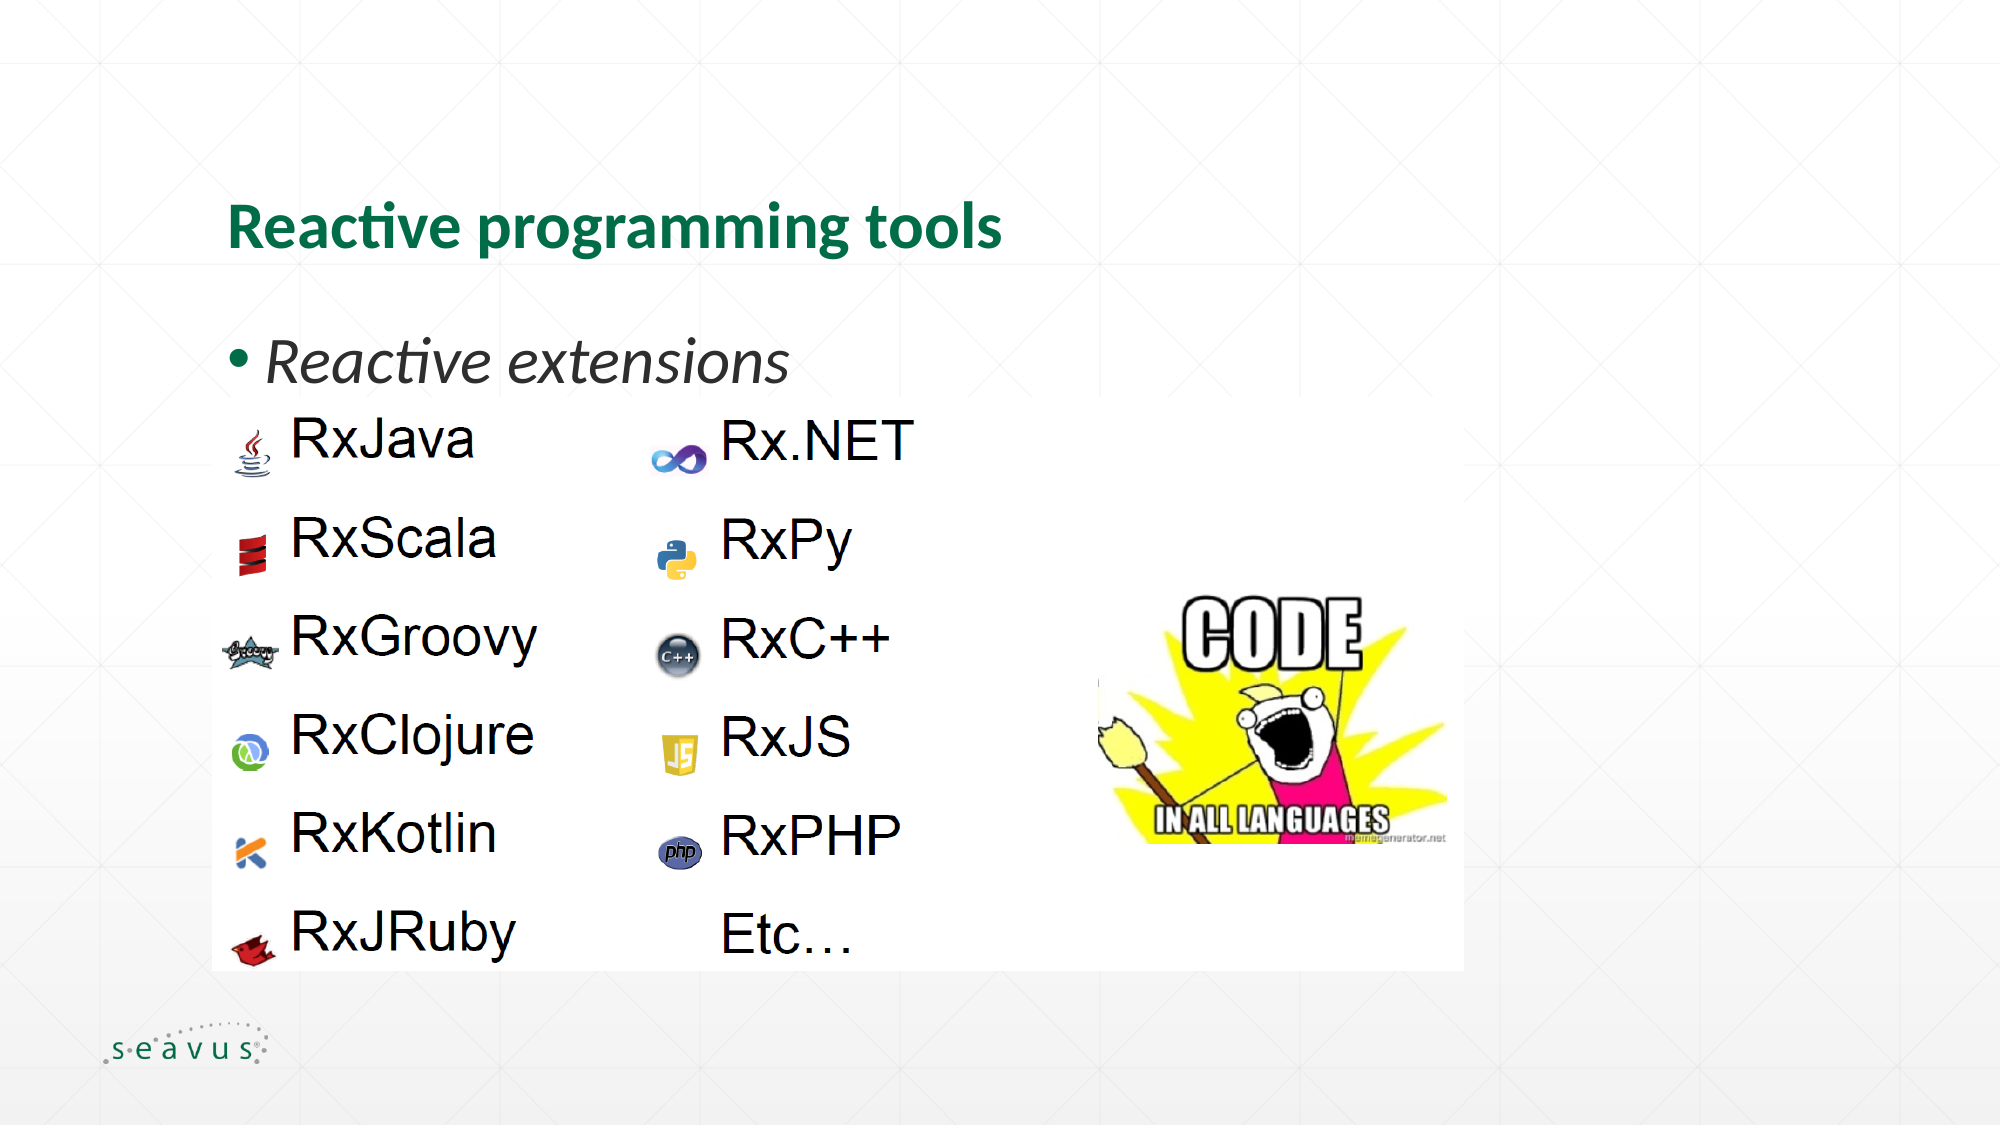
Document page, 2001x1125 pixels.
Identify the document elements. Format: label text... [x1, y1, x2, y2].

picture [103, 1022, 268, 1064]
picture [212, 397, 1464, 971]
title Reactive programming tools [212, 82, 1788, 271]
list Reactive extensions [212, 318, 1788, 425]
